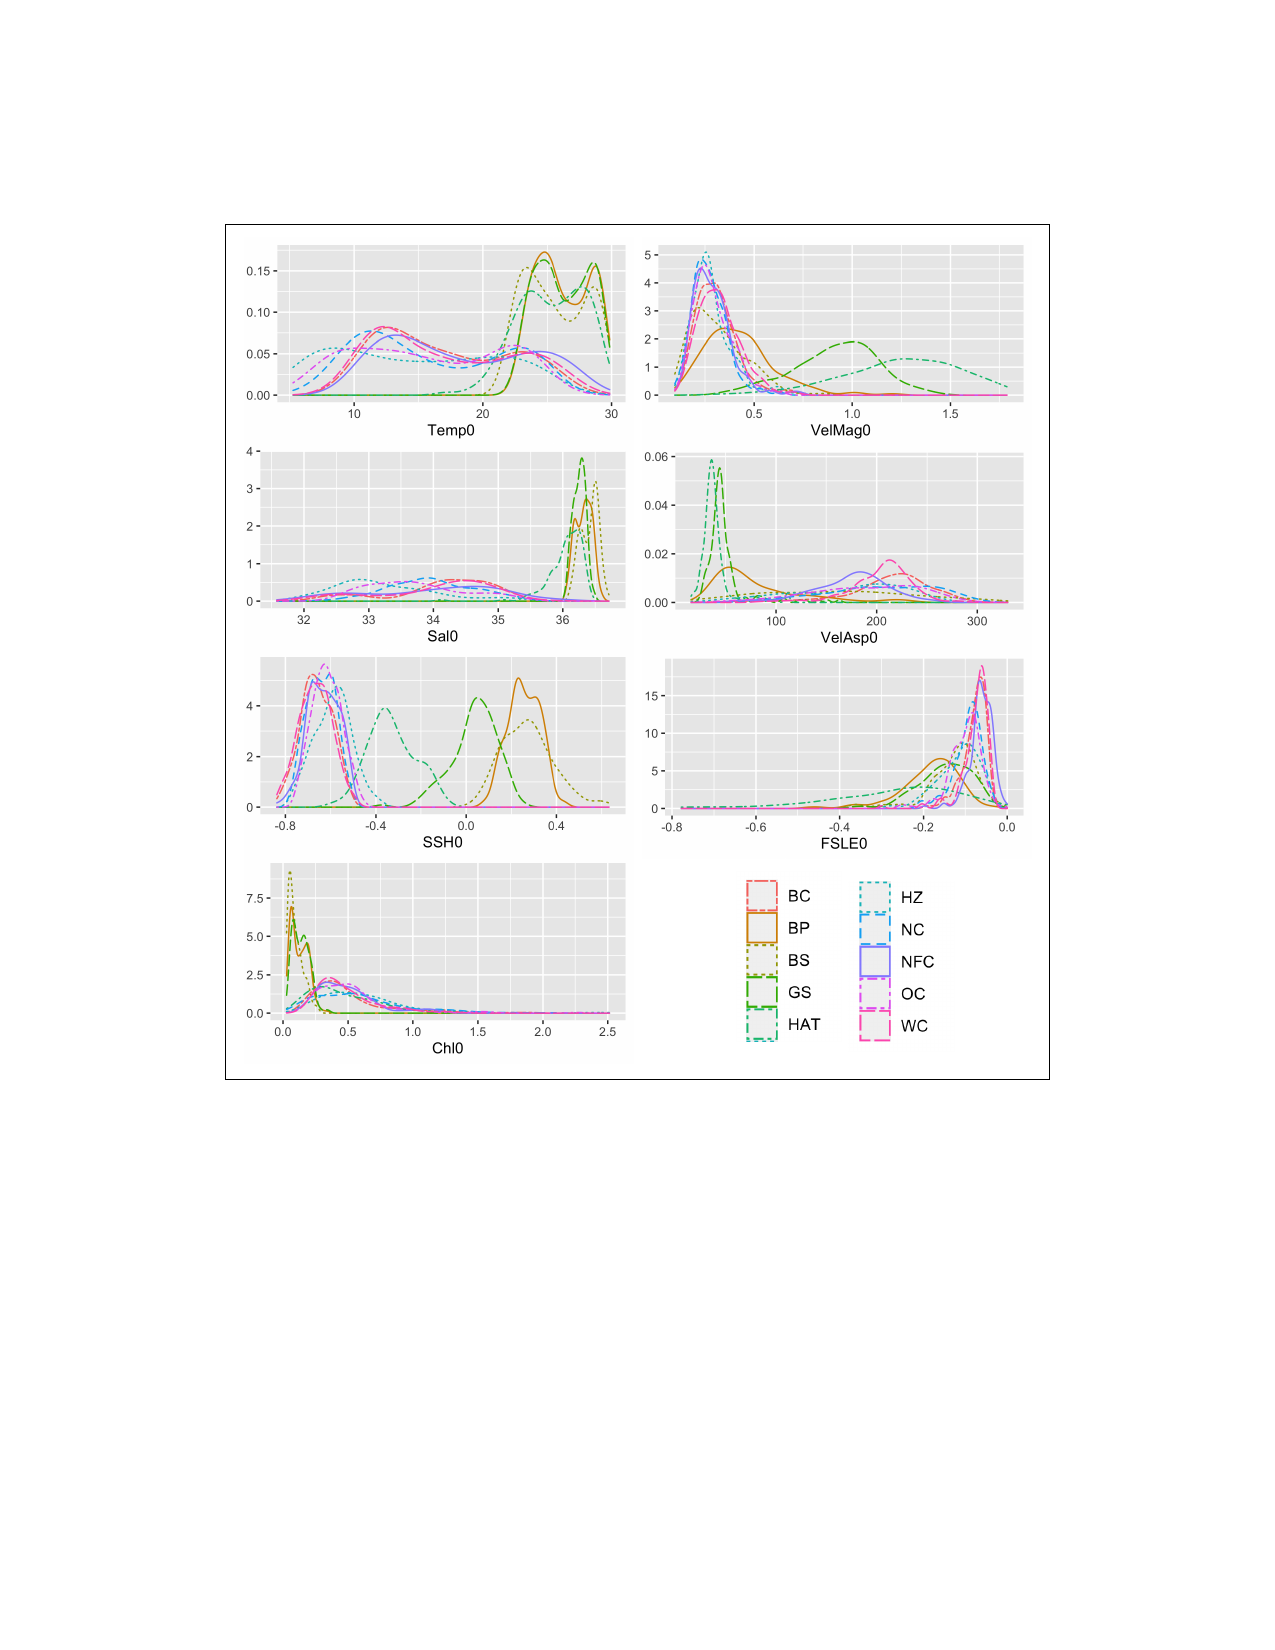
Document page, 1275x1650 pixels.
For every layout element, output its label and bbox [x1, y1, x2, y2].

text_box [225, 224, 1050, 1080]
